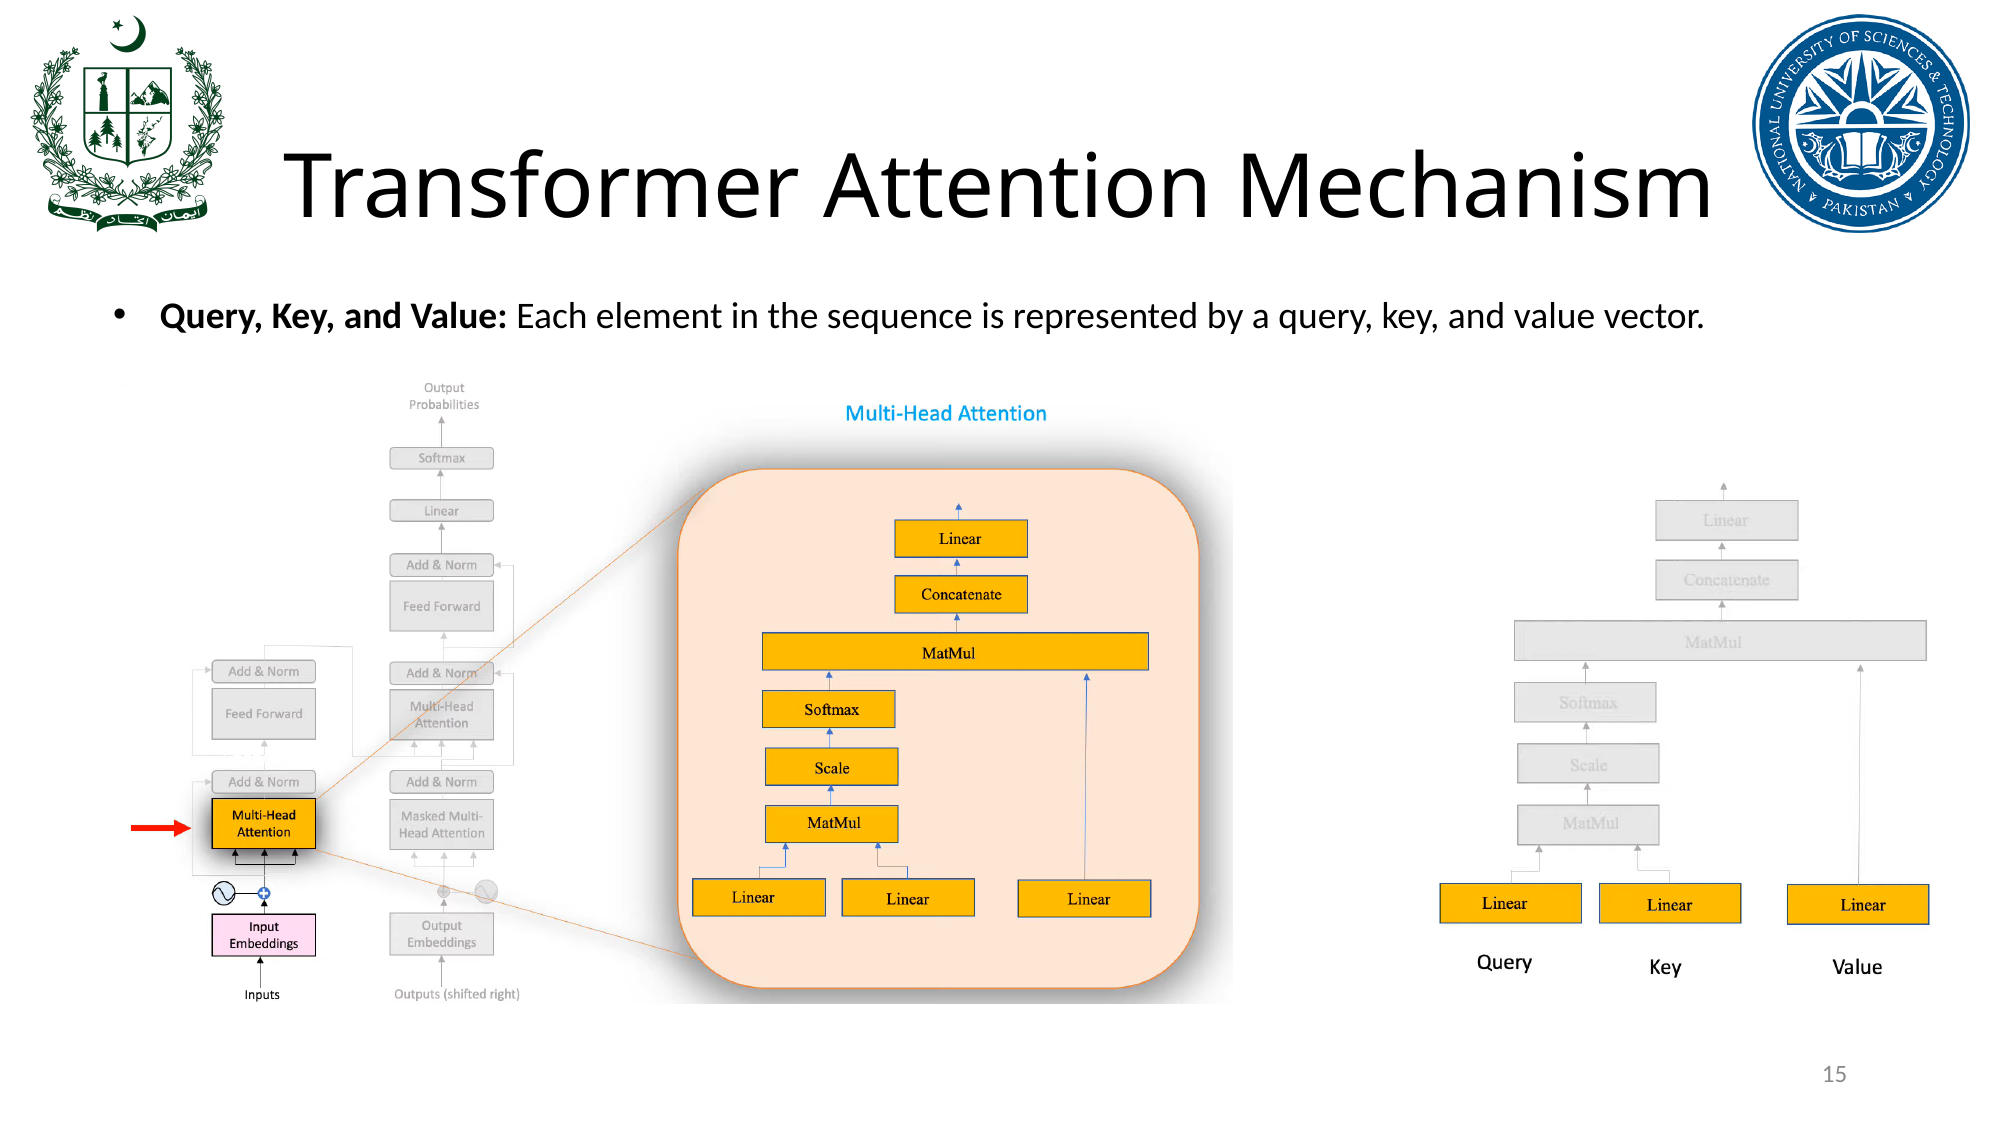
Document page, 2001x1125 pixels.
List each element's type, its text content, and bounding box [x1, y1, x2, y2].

picture [1752, 14, 1970, 233]
picture [119, 382, 1233, 1004]
text_box Query, Key, and Value: Each element in the sequence is represented by a query, key, and value vector. [98, 283, 1840, 343]
picture [30, 15, 225, 233]
title Transformer Attention Mechanism [249, 54, 1750, 244]
slide_number 15 [1412, 1042, 1863, 1103]
picture [1412, 427, 1970, 991]
